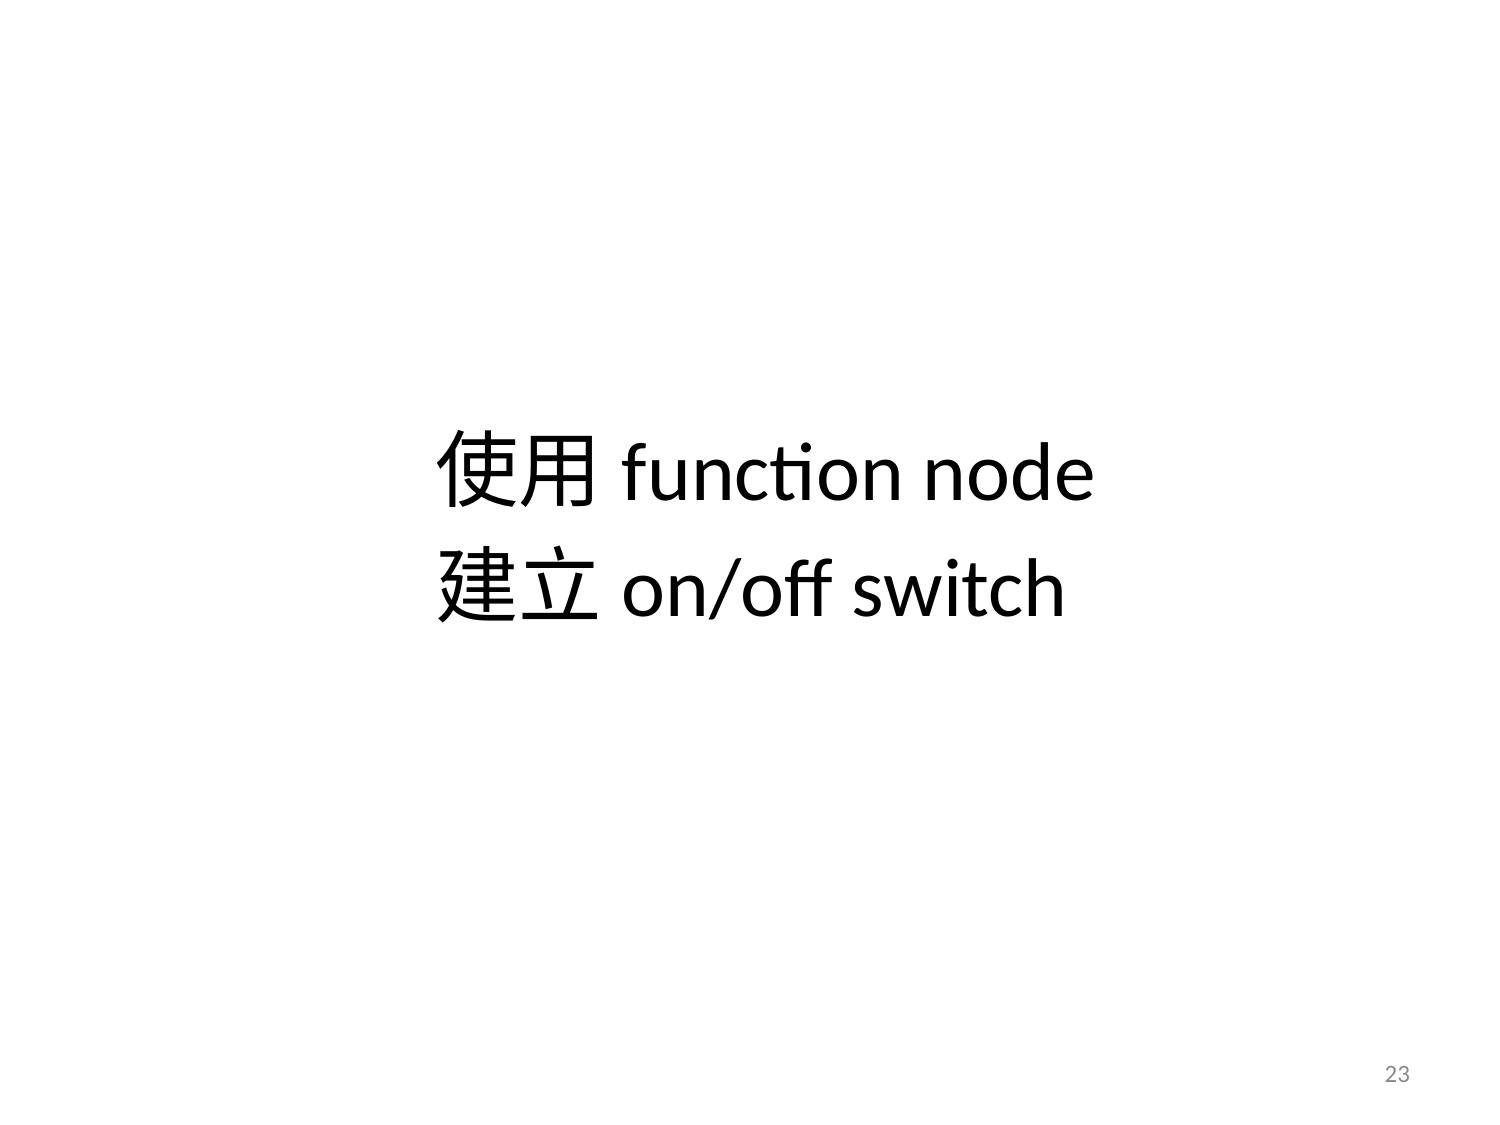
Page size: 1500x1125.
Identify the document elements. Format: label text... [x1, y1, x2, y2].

text_box 使用function node 建立on/off switch [420, 409, 1500, 1125]
